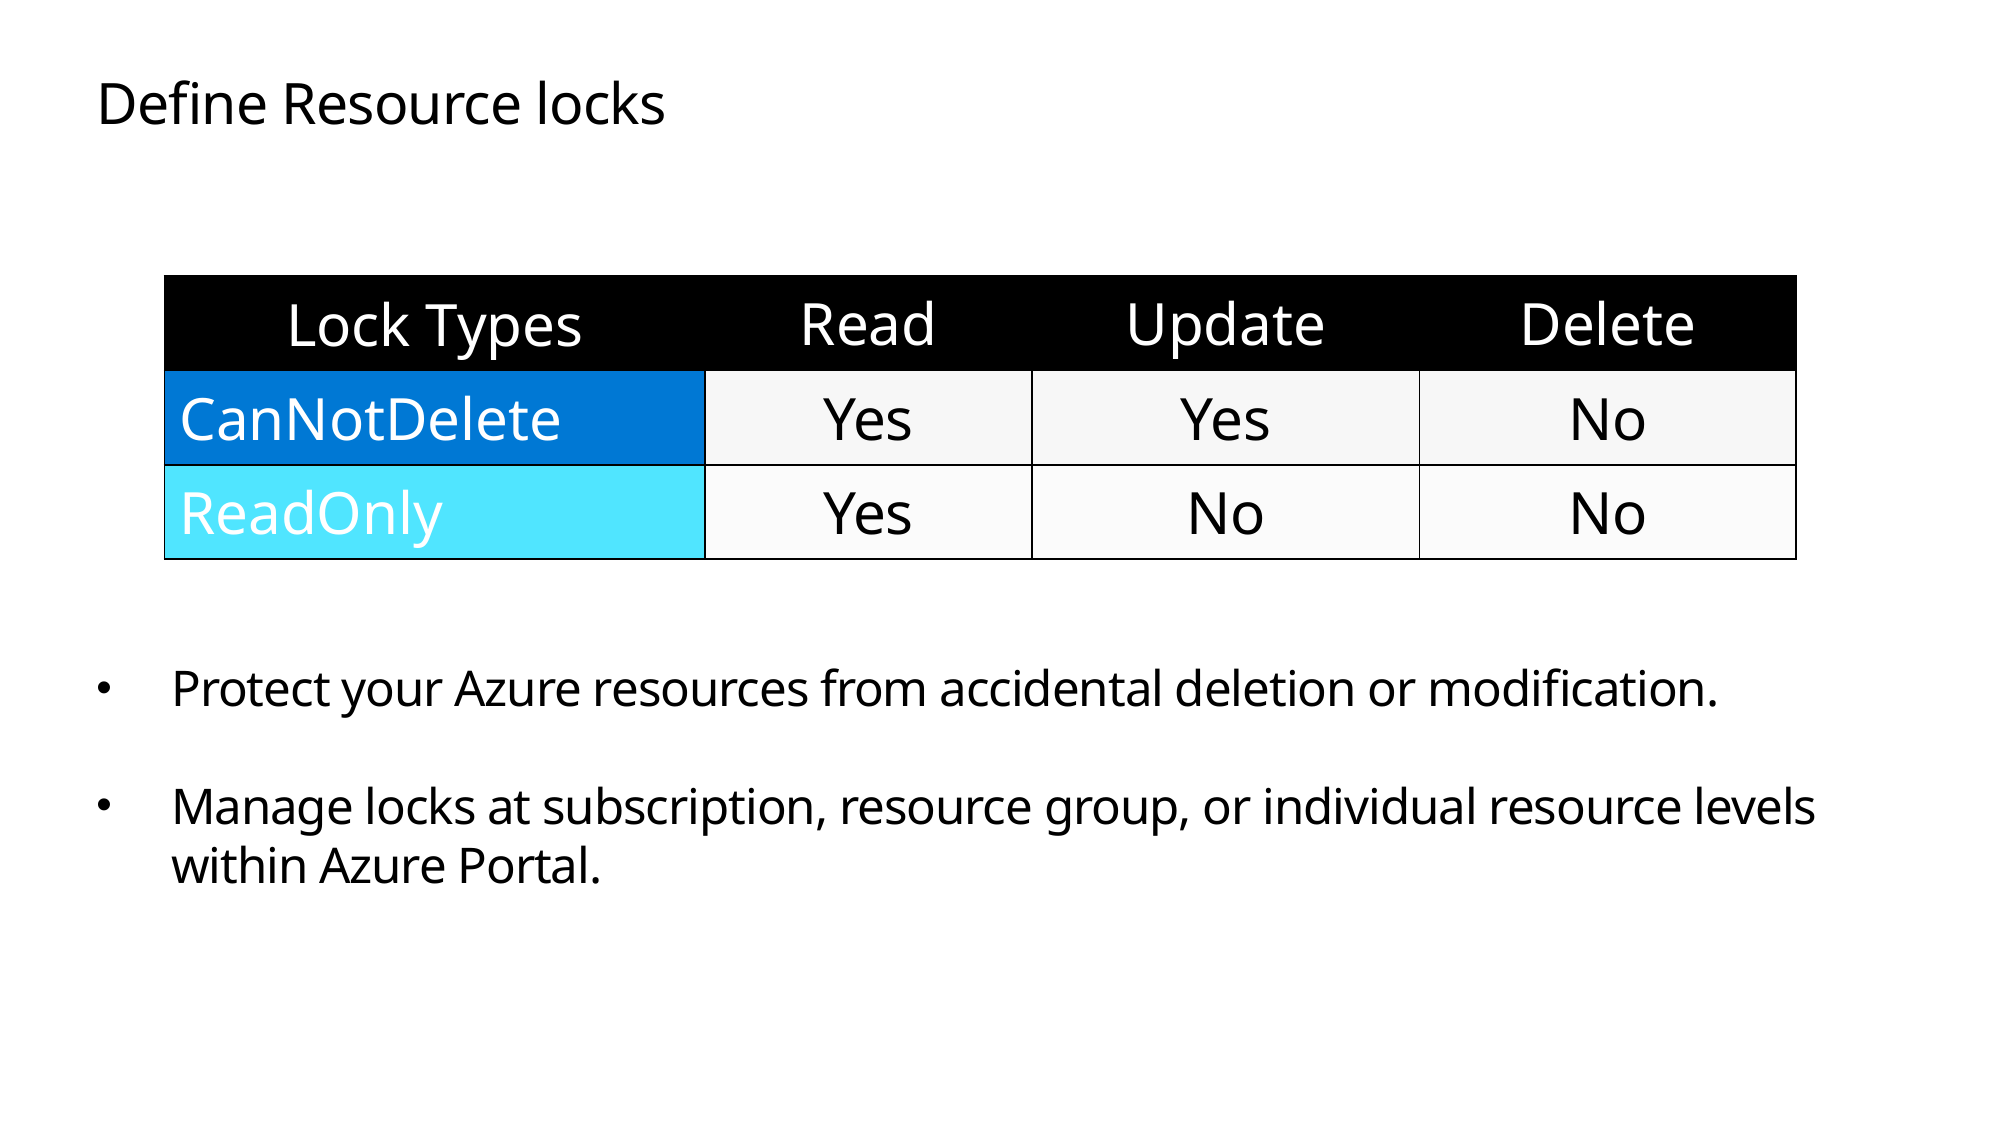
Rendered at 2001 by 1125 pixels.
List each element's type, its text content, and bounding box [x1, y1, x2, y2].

title Define Resource locks [96, 75, 1904, 166]
table_cell No [1420, 466, 1795, 558]
list Protect your Azure resources from accidental deletion or modification. Manage locks at subscription, resource group, or individual resource levels within Azure Portal. [96, 657, 1904, 926]
table_cell Yes [1033, 371, 1419, 464]
table_cell Yes [706, 466, 1031, 558]
table_cell CanNotDelete [165, 371, 704, 464]
table_cell No [1033, 466, 1419, 558]
table_header Read [706, 277, 1031, 370]
table_header Lock Types [165, 277, 704, 370]
table_cell No [1420, 371, 1795, 464]
table_header Update [1033, 277, 1419, 370]
table_header Delete [1420, 277, 1795, 370]
table_cell Yes [706, 371, 1031, 464]
table_cell ReadOnly [165, 466, 704, 558]
